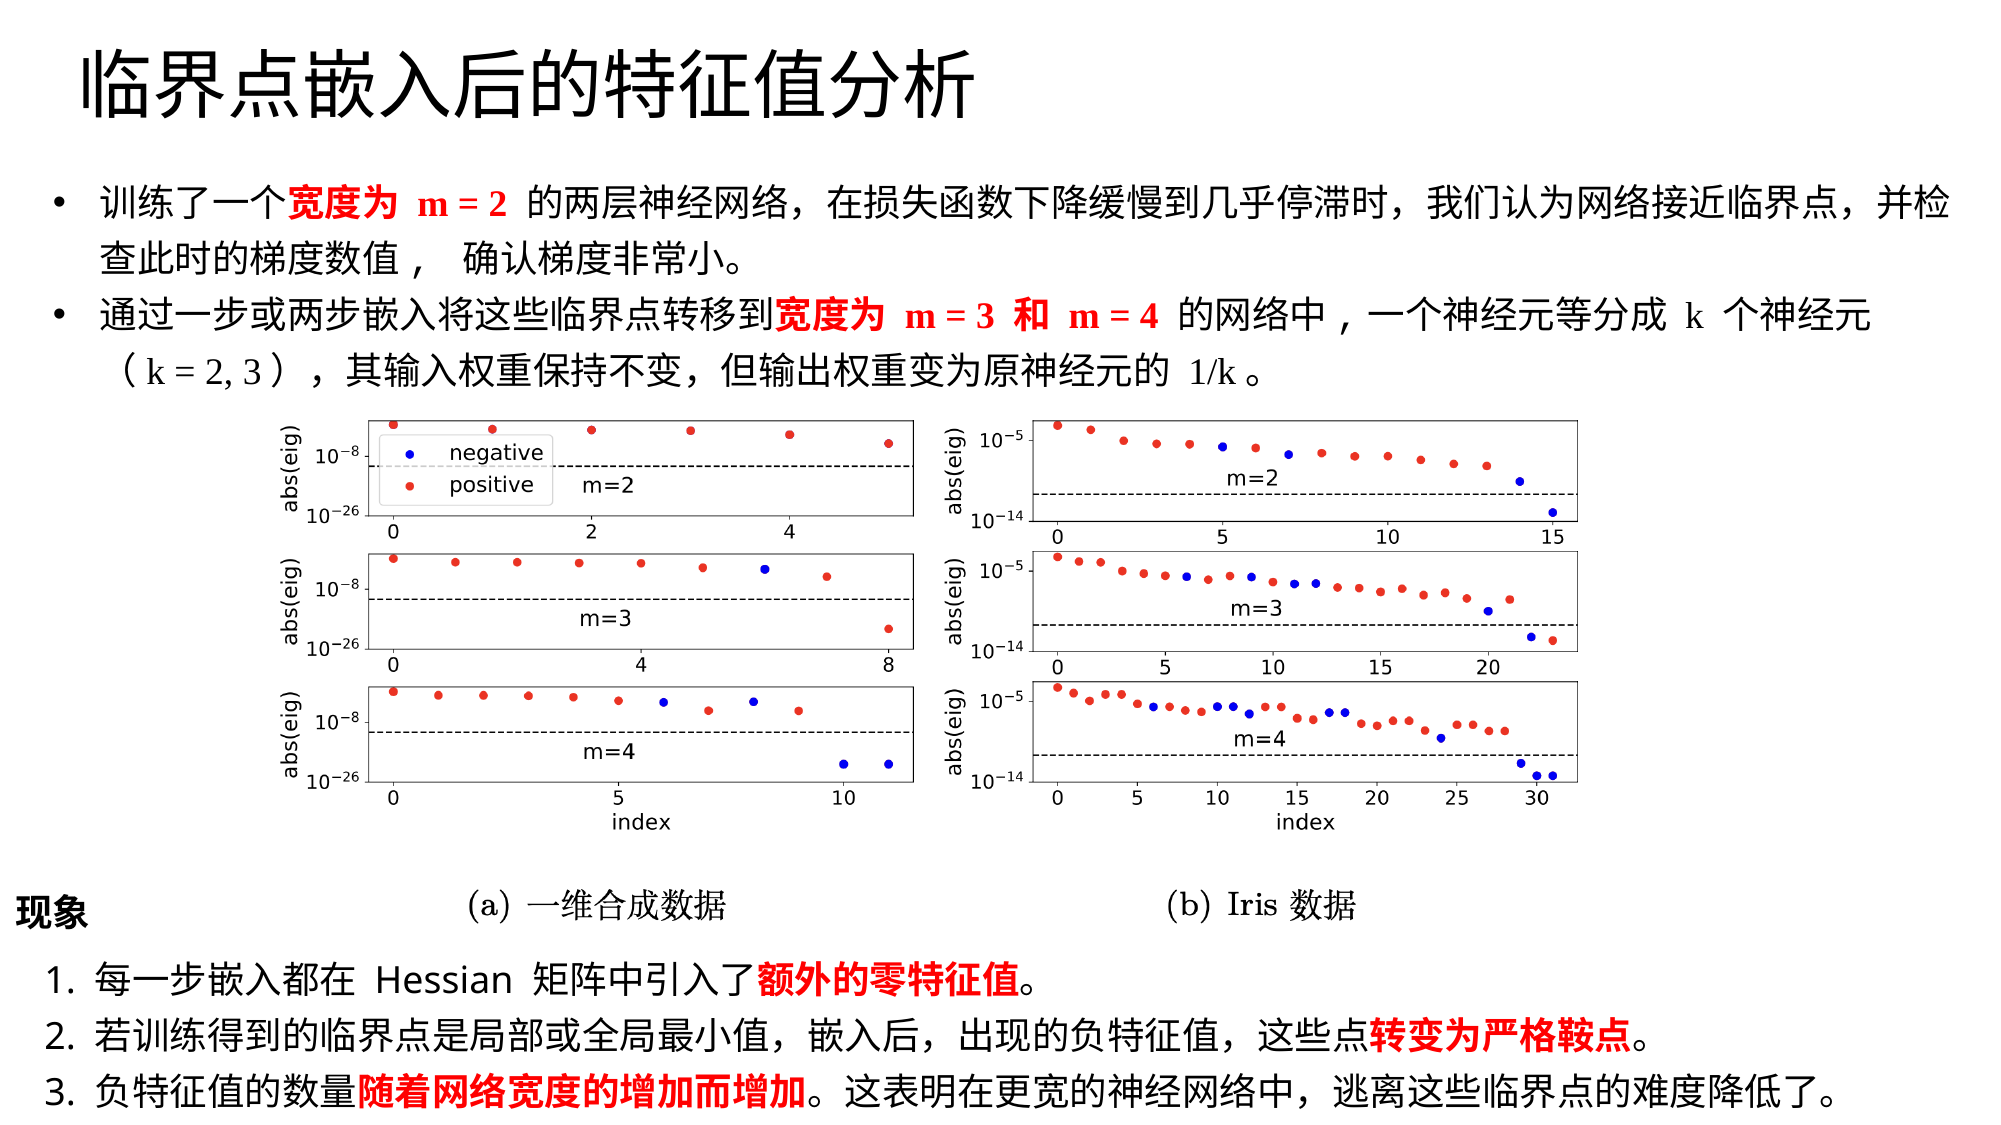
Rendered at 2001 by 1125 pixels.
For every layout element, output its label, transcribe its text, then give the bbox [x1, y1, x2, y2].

picture [258, 399, 1592, 937]
text_box 训练了一个宽度为 m = 2 的两层神经网络，在损失函数下降缓慢到几乎停滞时，我们认为网络接近临界点，并检 查此时的梯度数值, 确认梯度非常小。 通过一步或两步嵌入将这些临界点转移到宽度为 m = 3 和 m = 4 的网络中,一个神经元等分成 k 个神经元 （k = 2, 3），其输入权重保持不变，但输出权重变为原神经元的 1/k。 [38, 160, 1966, 400]
text_box 临界点嵌入后的特征值分析 [63, 30, 1044, 136]
text_box 现象 [0, 870, 106, 942]
text_box 1. 每一步嵌入都在 Hessian 矩阵中引入了额外的零特征值。 2. 若训练得到的临界点是局部或全局最小值，嵌入后，出现的负特征值，这些点转变为严格鞍点。 3. 负特征值的数量随着网络宽度的增加而增加。这表明在更宽的神经网络中，逃离这些临界点的难度降低了。 [29, 937, 1971, 1121]
